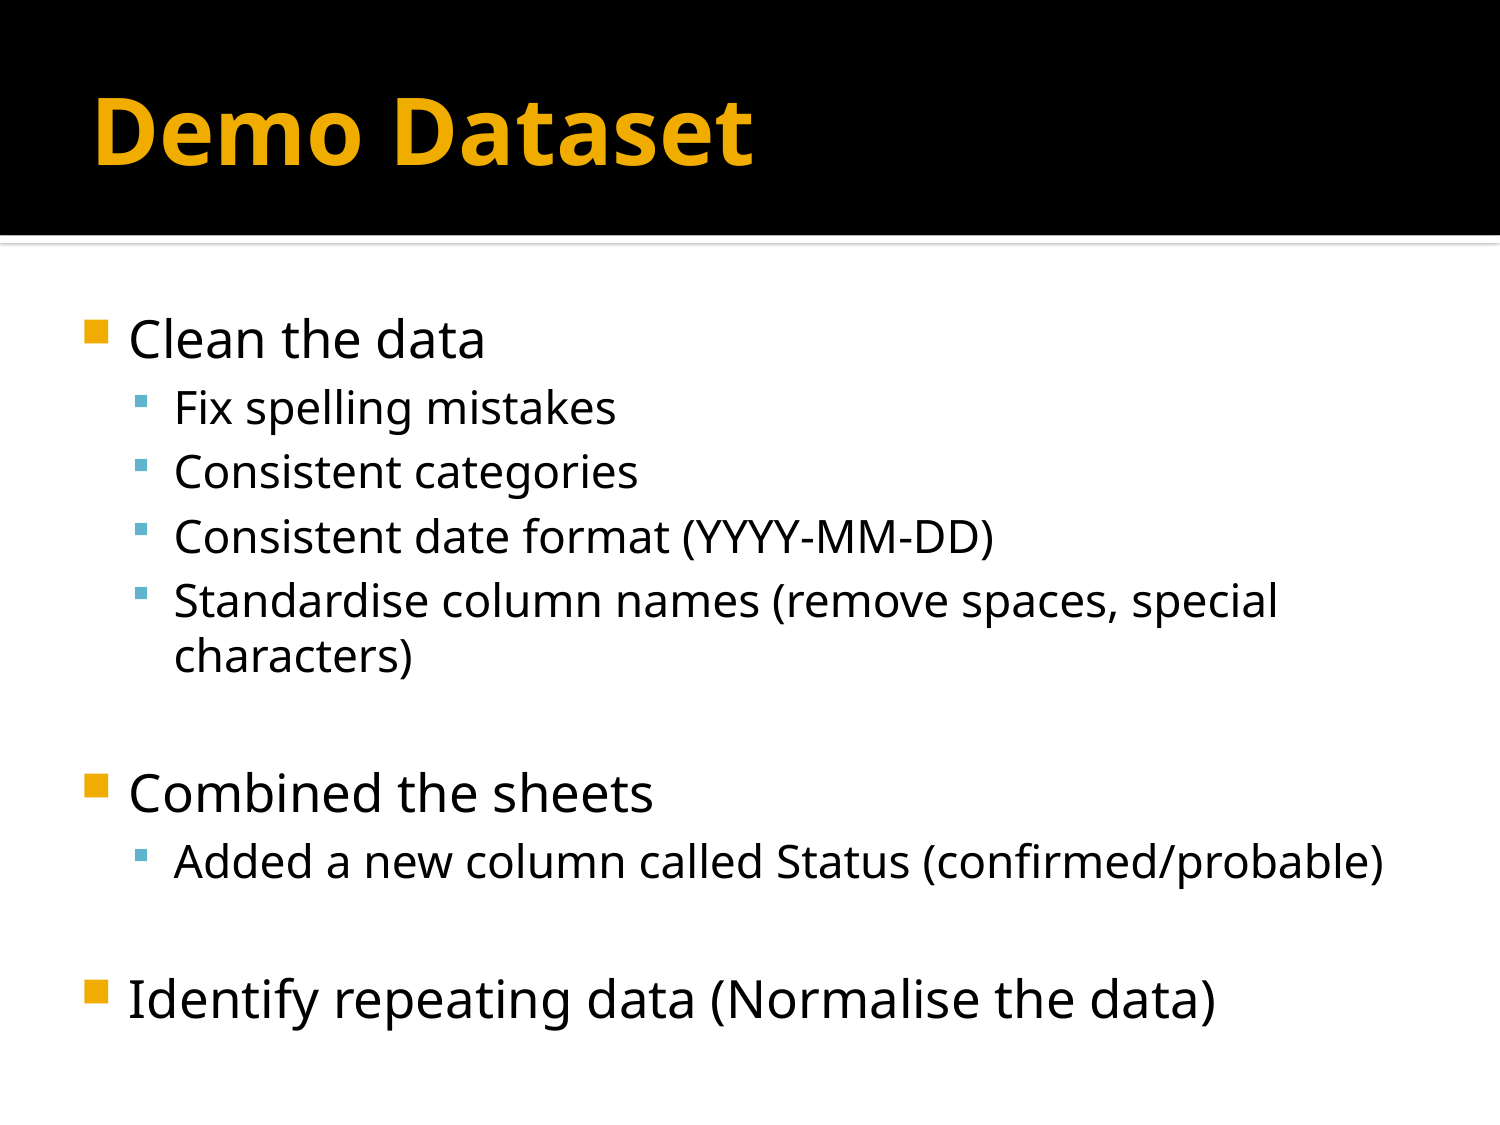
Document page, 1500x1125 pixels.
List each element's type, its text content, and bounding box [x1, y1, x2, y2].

title Demo Dataset [75, 25, 1425, 231]
list Clean the data Fix spelling mistakes Consistent categories Consistent date format (YYYY-MM-DD) Standardise column names (remove spaces, special characters) Combined the sheets Added a new column called Status (confirmed/probable) Identify repeating data (Normalise the data) [53, 291, 1425, 1047]
